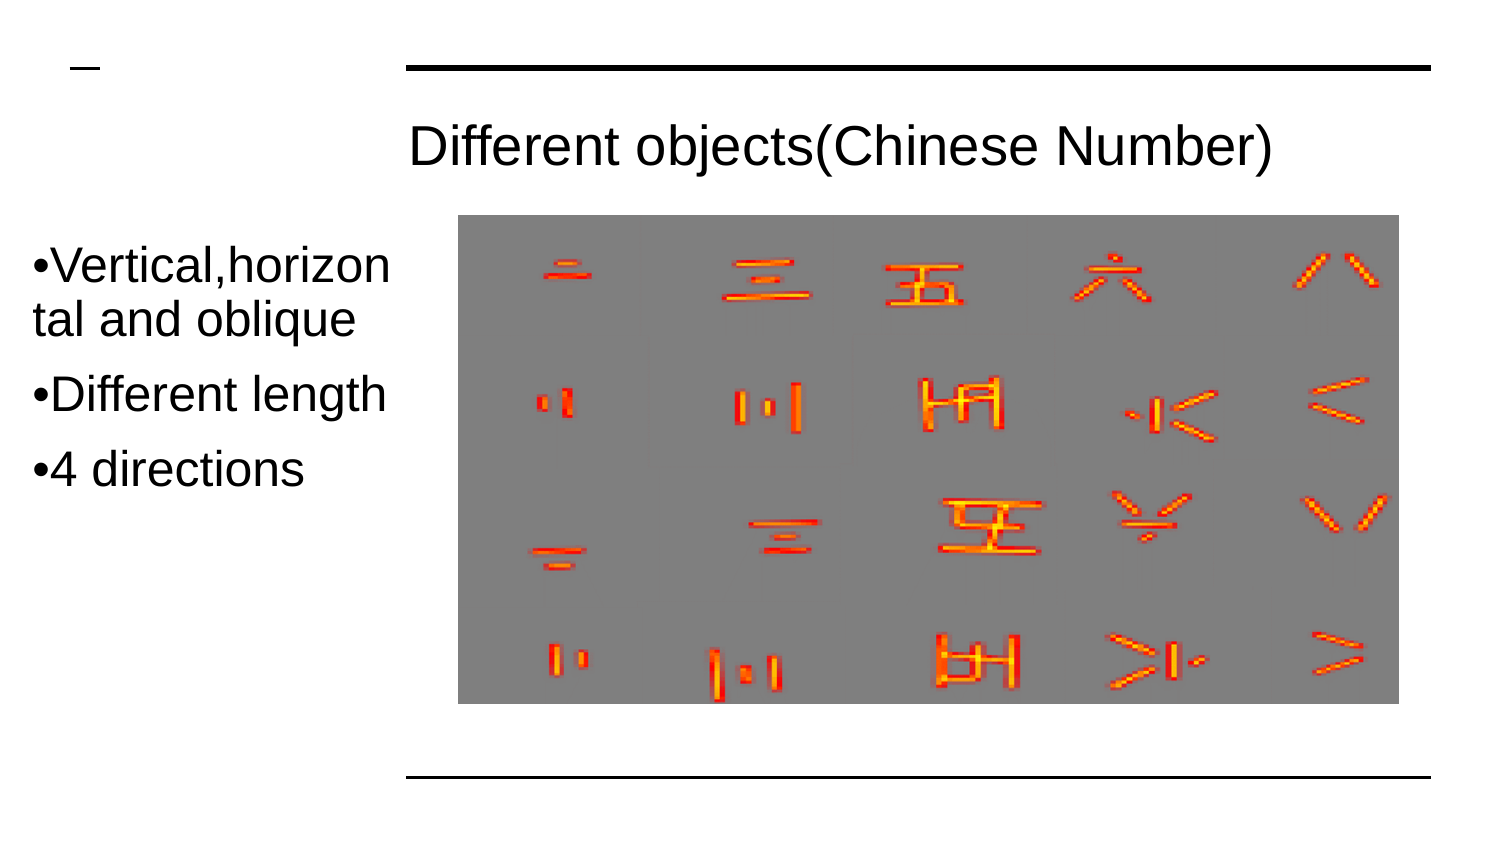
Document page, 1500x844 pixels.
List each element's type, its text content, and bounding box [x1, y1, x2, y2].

title Different objects(Chinese Number) [393, 94, 1431, 199]
picture [458, 215, 1399, 705]
list •Vertical,horizontal and oblique •Different length •4 directions [17, 224, 407, 717]
